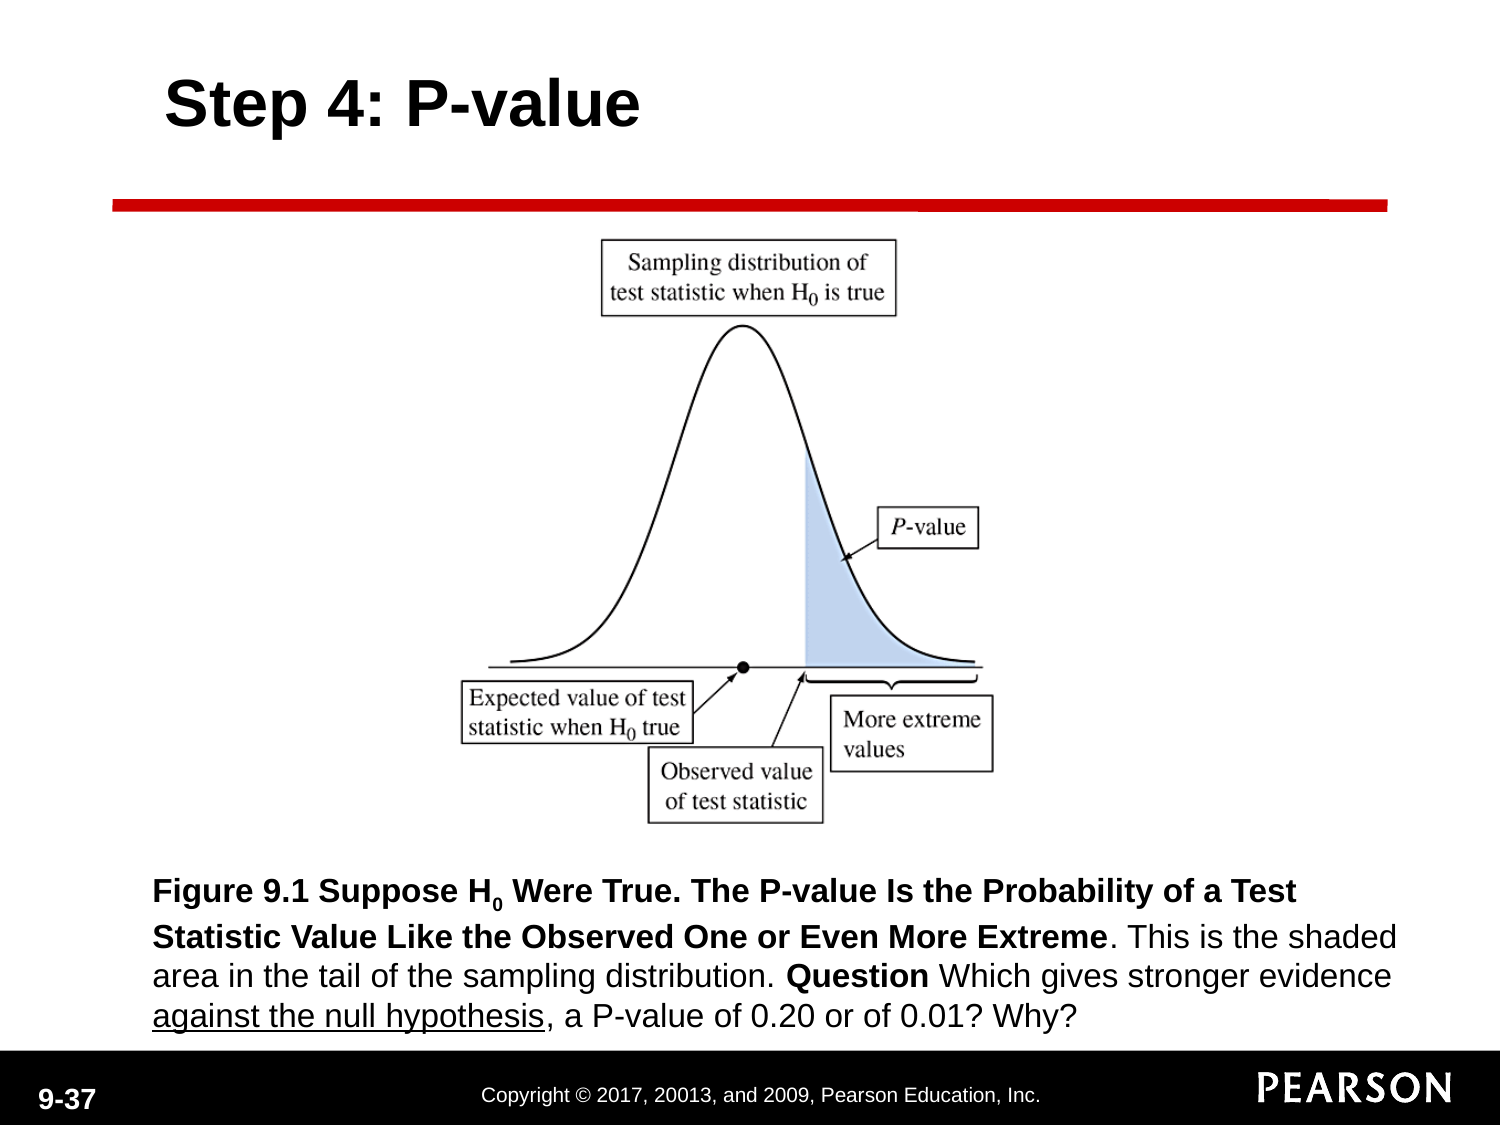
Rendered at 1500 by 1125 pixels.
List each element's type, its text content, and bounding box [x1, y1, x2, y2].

text_box Figure 9.1 Suppose H0 Were True. The P-value Is the Probability of a Test Statistic Value Like the Observed One or Even More Extreme. This is the shaded area in the tail of the sampling distribution. Question Which gives stronger evidence against the null hypothesis, a P-value of 0.20 or of 0.01? Why? [137, 861, 1438, 1042]
picture [443, 230, 1008, 837]
text_box Step 4: P-value [149, 47, 1438, 148]
